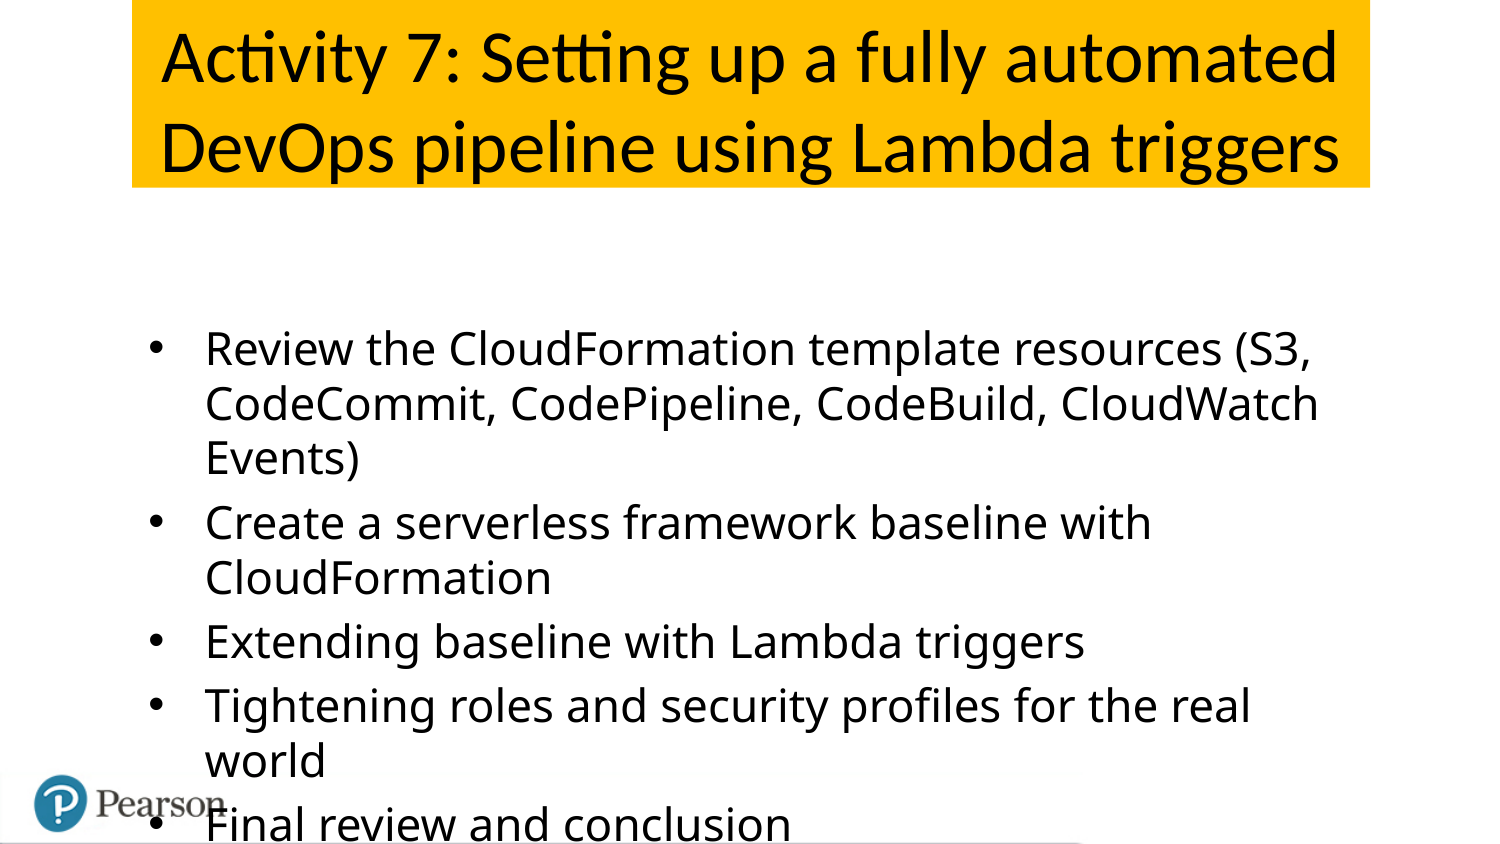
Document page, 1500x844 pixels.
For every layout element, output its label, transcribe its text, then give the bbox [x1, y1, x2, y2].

text_box Review the CloudFormation template resources (S3, CodeCommit, CodePipeline, CodeBuild, CloudWatch Events) Create a serverless framework baseline with CloudFormation Extending baseline with Lambda triggers Tightening roles and security profiles for the real world Final review and conclusion [133, 133, 1371, 716]
picture [0, 0, 1500, 844]
text_box Activity 7: Setting up a fully automated DevOps pipeline using Lambda triggers [132, 0, 1371, 188]
